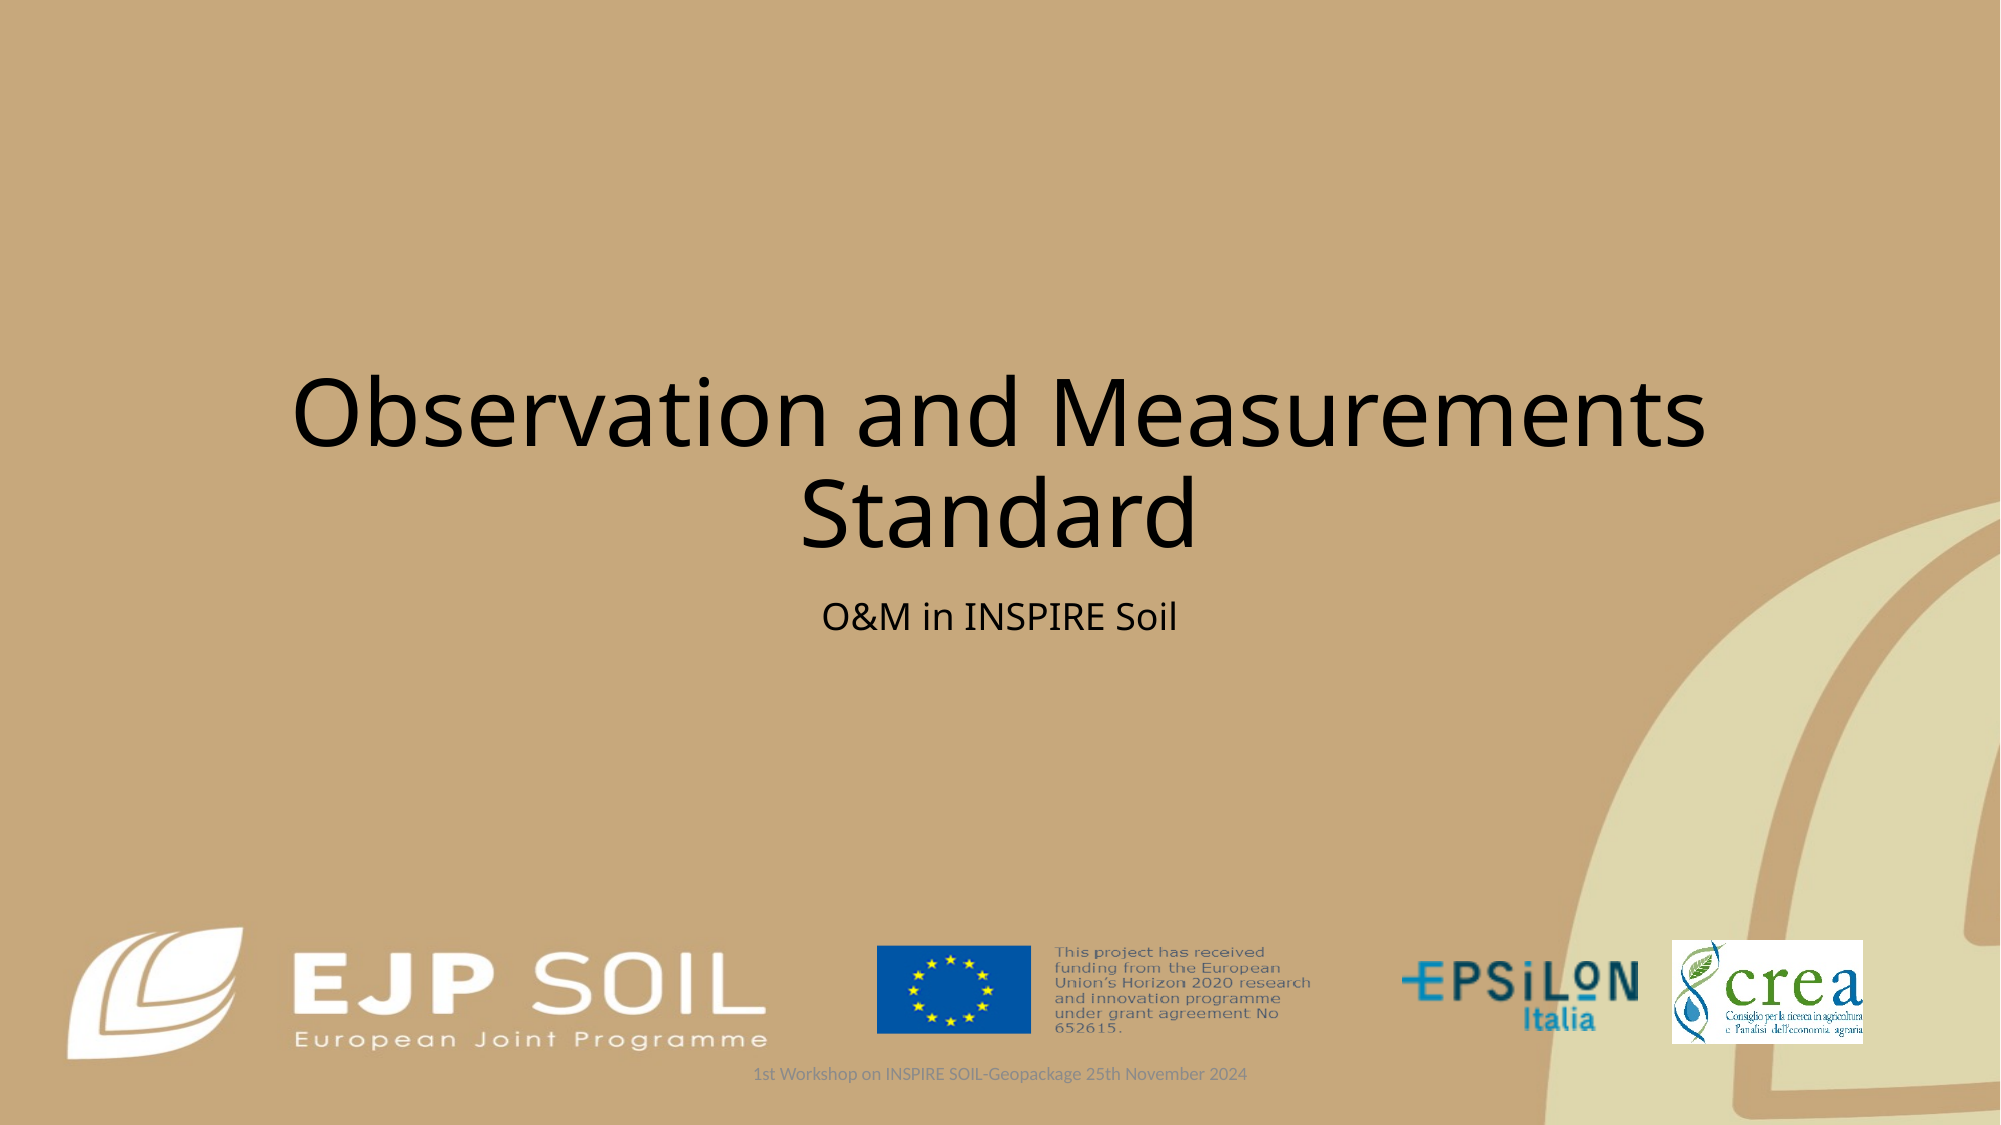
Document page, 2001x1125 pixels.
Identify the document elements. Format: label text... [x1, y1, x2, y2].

footer 1st Workshop on INSPIRE SOIL-Geopackage 25th November 2024 [662, 1042, 1338, 1103]
picture [0, 0, 2001, 1125]
title Observation and Measurements Standard [249, 184, 1750, 576]
subtitle O&M in INSPIRE Soil [249, 590, 1750, 863]
